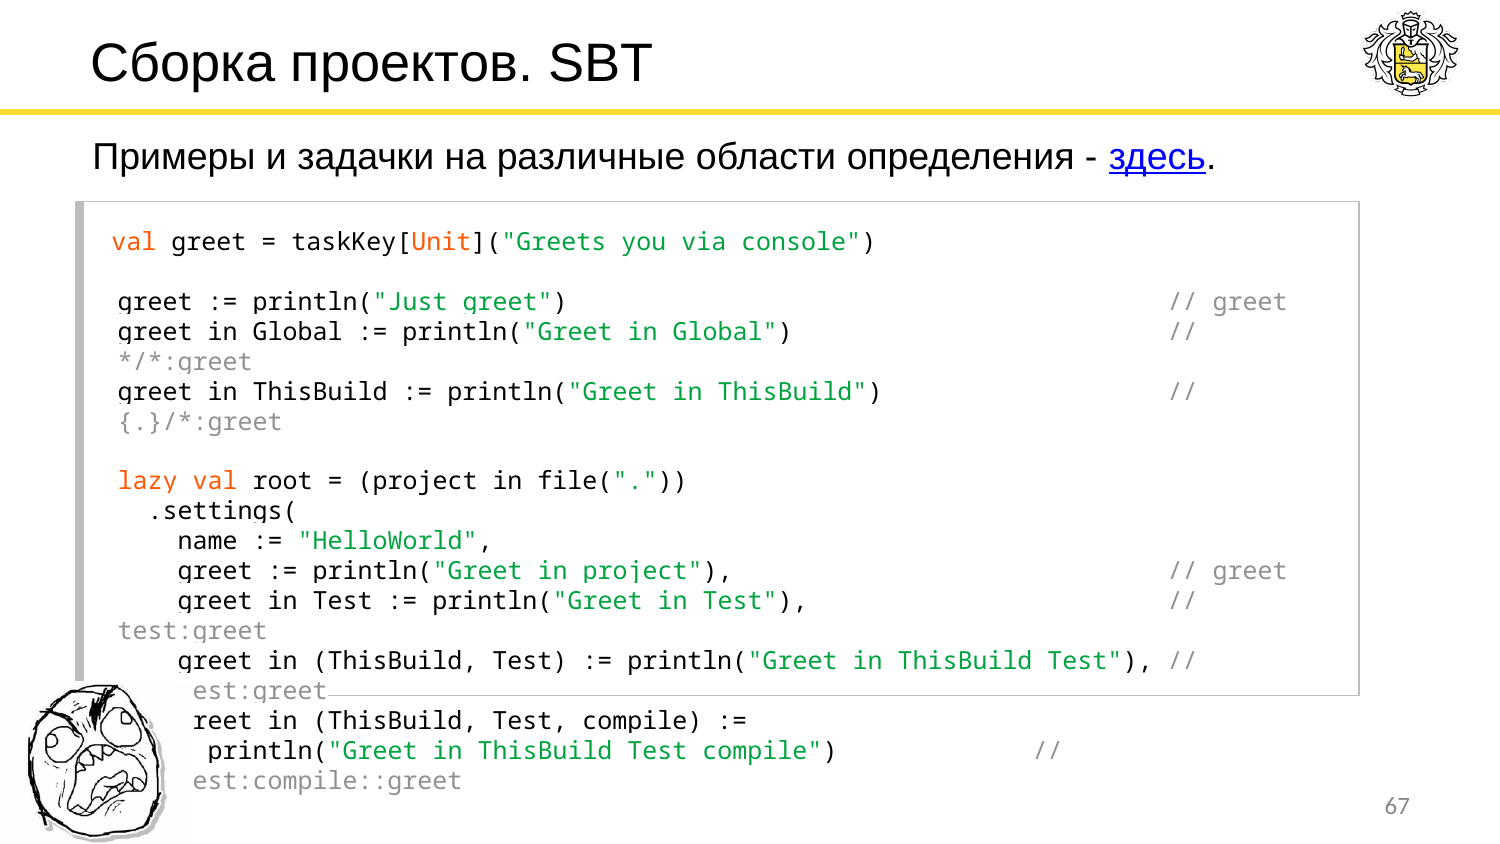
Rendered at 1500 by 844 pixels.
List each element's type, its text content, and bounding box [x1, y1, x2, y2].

text_box Примеры и задачки на различные области определения - здесь. [77, 110, 1425, 194]
picture [1360, 2, 1461, 103]
slide_number ‹#› [1074, 782, 1425, 827]
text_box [75, 201, 1360, 696]
picture [0, 681, 192, 844]
title Сборка проектов. SBT [75, 33, 1425, 86]
